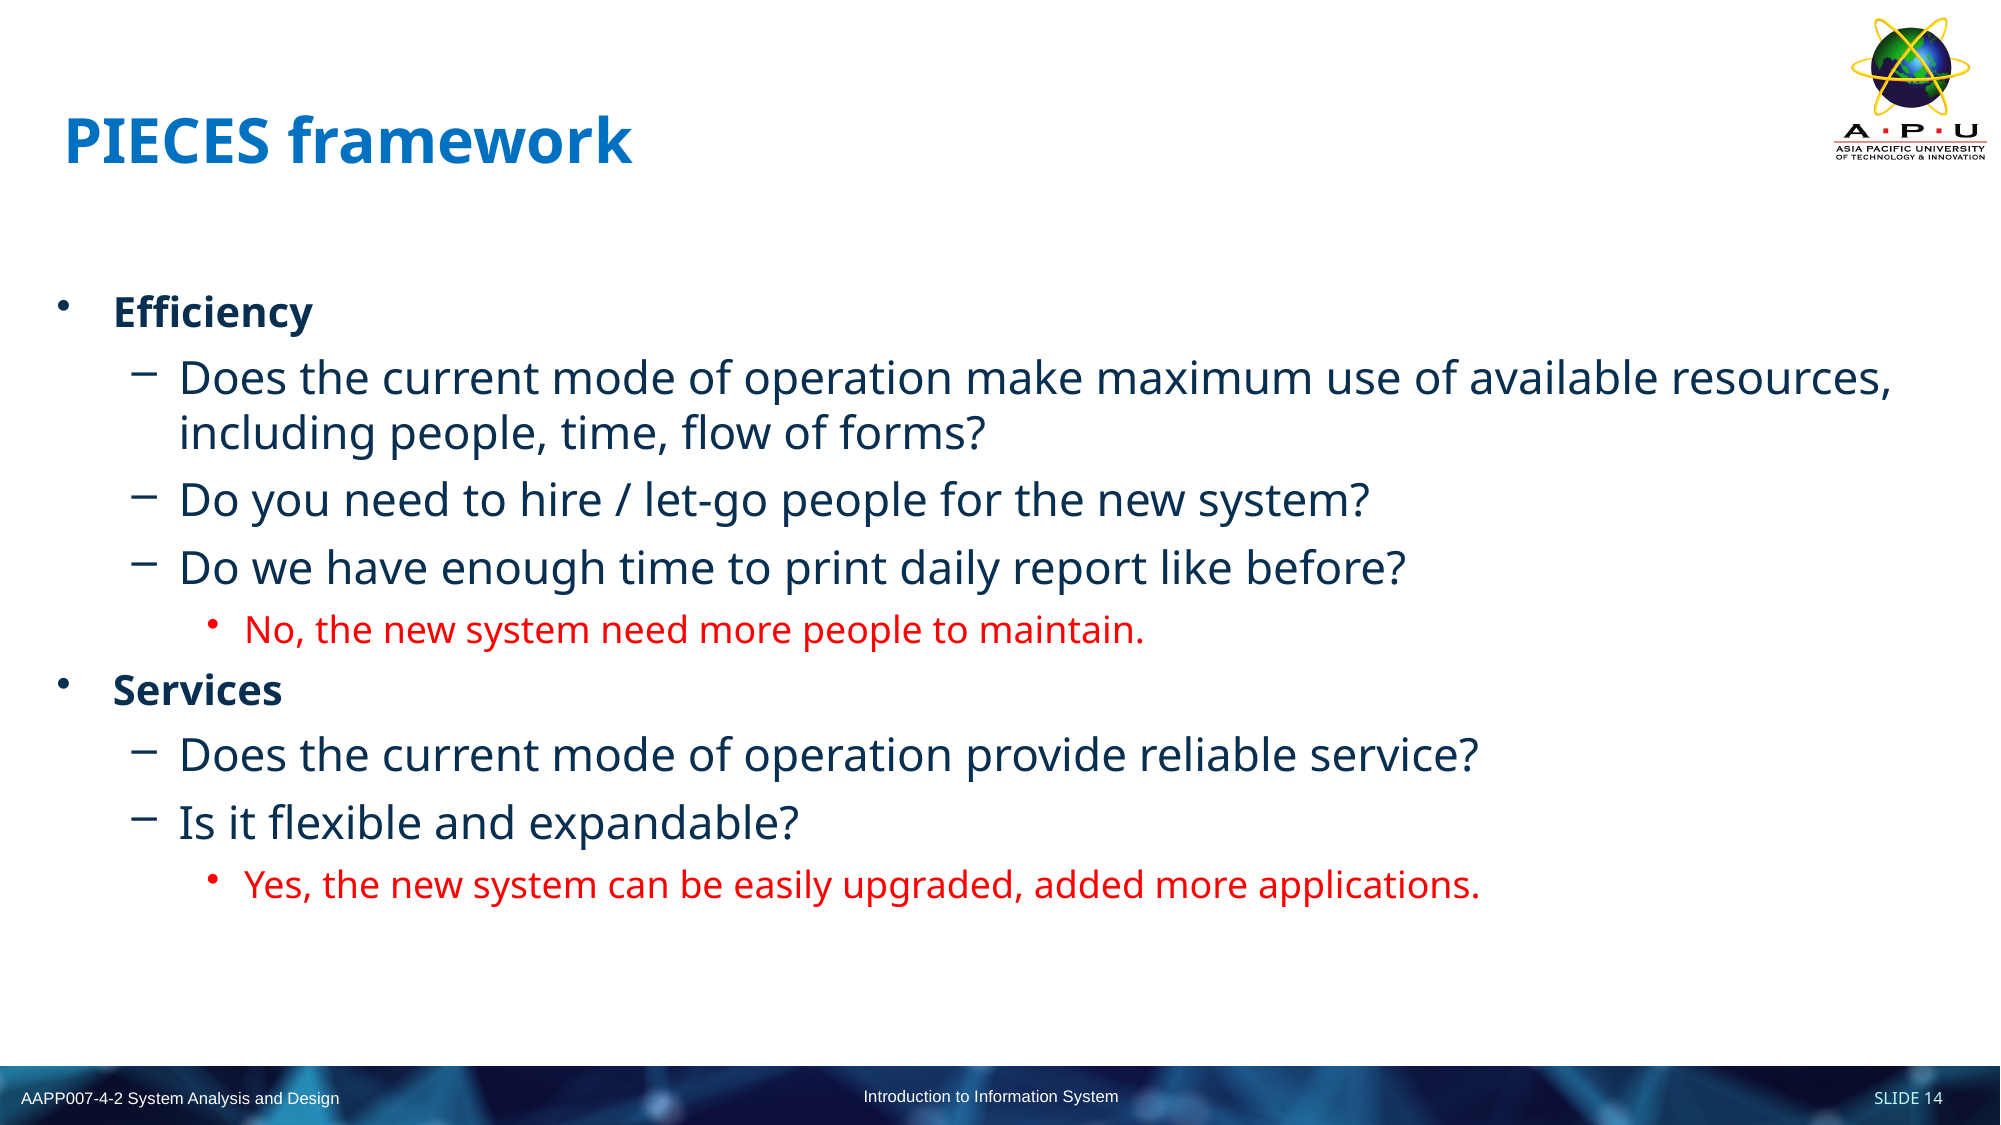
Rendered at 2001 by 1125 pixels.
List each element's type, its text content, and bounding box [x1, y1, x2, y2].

list Efficiency Does the current mode of operation make maximum use of available resources, including people, time, flow of forms? Do you need to hire / let-go people for the new system? Do we have enough time to print daily report like before? No, the new system need more people to maintain. Services Does the current mode of operation provide reliable service? Is it flexible and expandable? Yes, the new system can be easily upgraded, added more applications. [41, 278, 1969, 1021]
title PIECES framework [48, 45, 1764, 233]
picture [1822, 0, 2000, 178]
picture [0, 1066, 2000, 1125]
